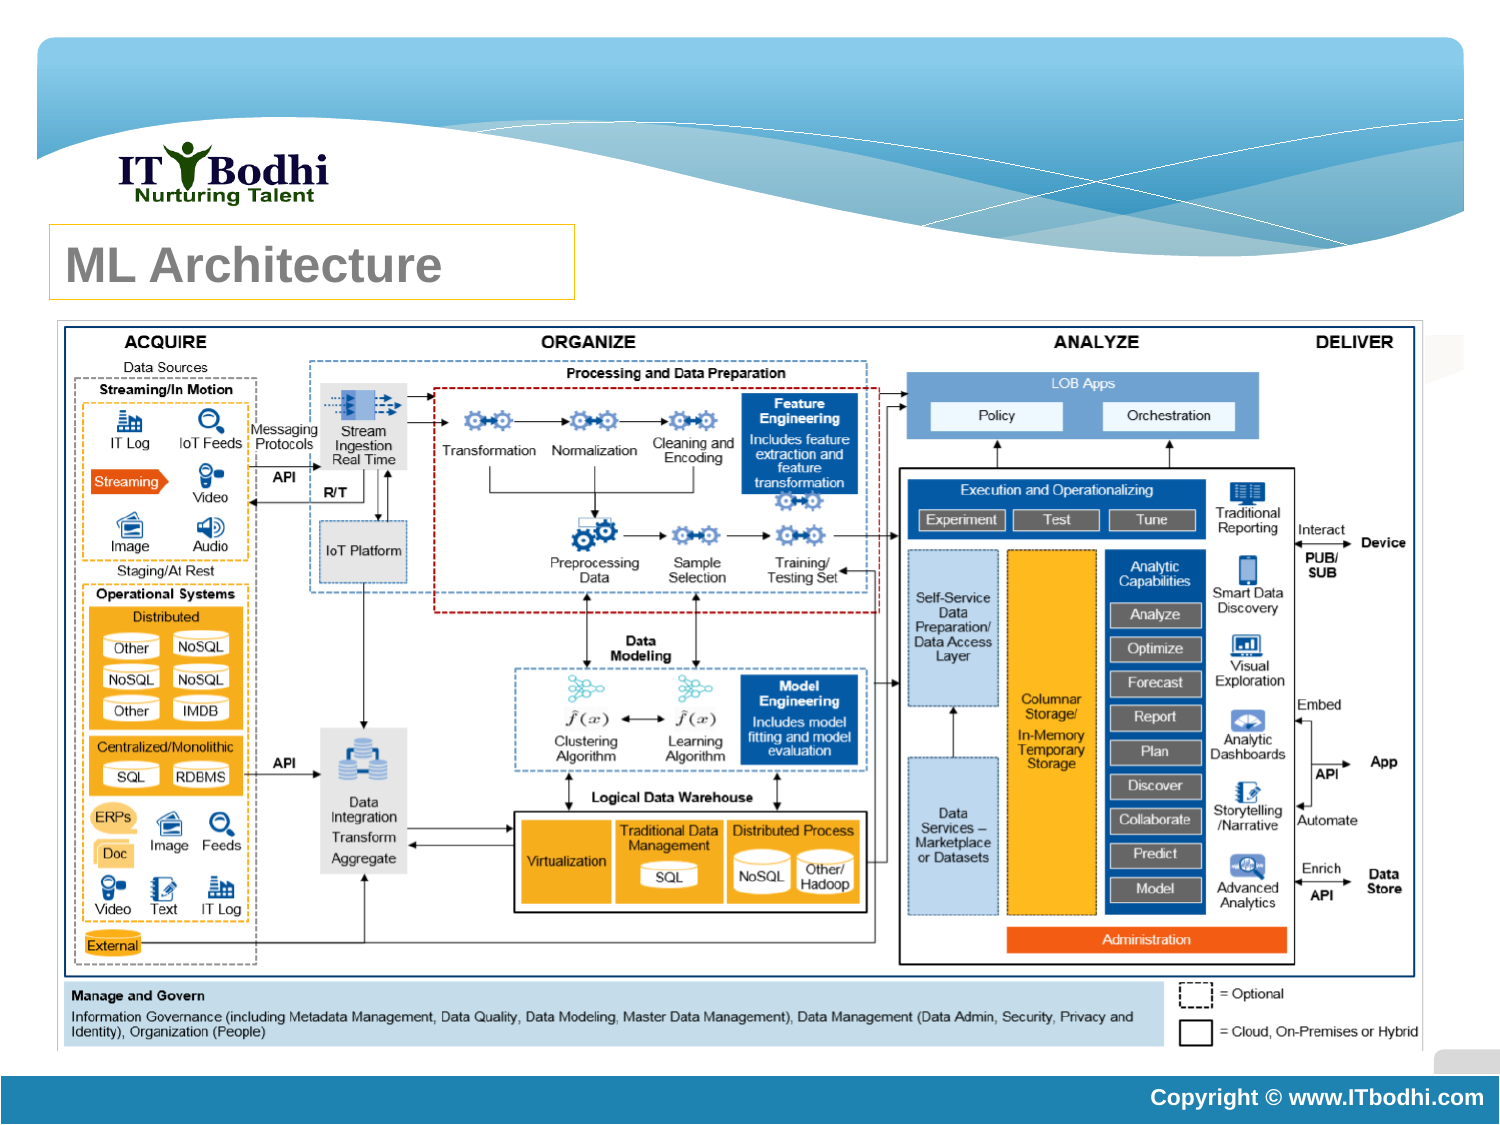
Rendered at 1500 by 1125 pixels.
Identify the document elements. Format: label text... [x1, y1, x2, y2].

text_box Copyright © www.ITbodhi.com [0, 1074, 1500, 1125]
picture [112, 137, 335, 213]
picture [49, 312, 1426, 1051]
text_box ML Architecture [49, 224, 575, 300]
